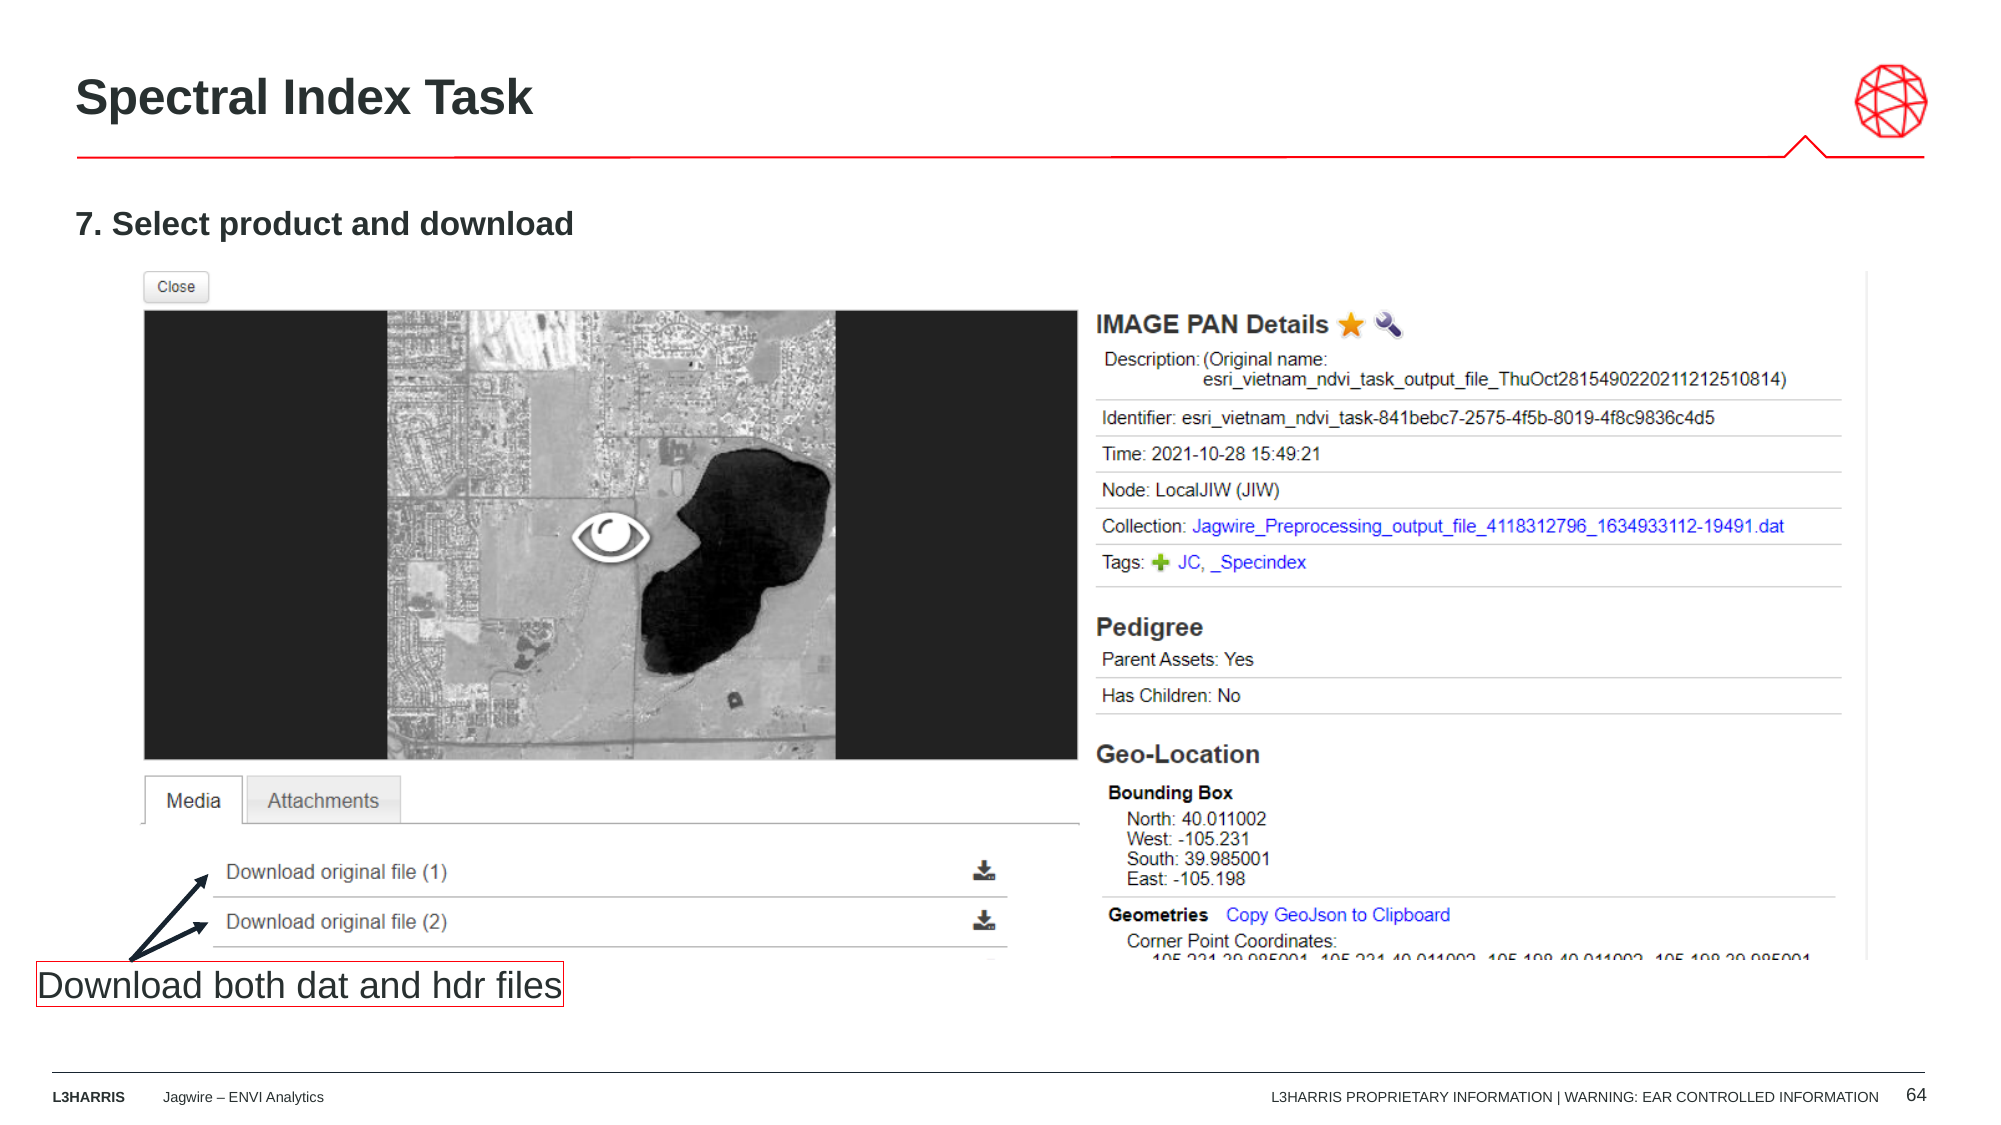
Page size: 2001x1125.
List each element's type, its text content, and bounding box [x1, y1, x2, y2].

list 7. Select product and download [75, 202, 1925, 1005]
text_box Download both dat and hdr files [36, 961, 564, 1007]
picture [131, 270, 1868, 960]
title Spectral Index Task [75, 47, 1575, 153]
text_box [131, 921, 209, 960]
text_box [131, 873, 209, 921]
